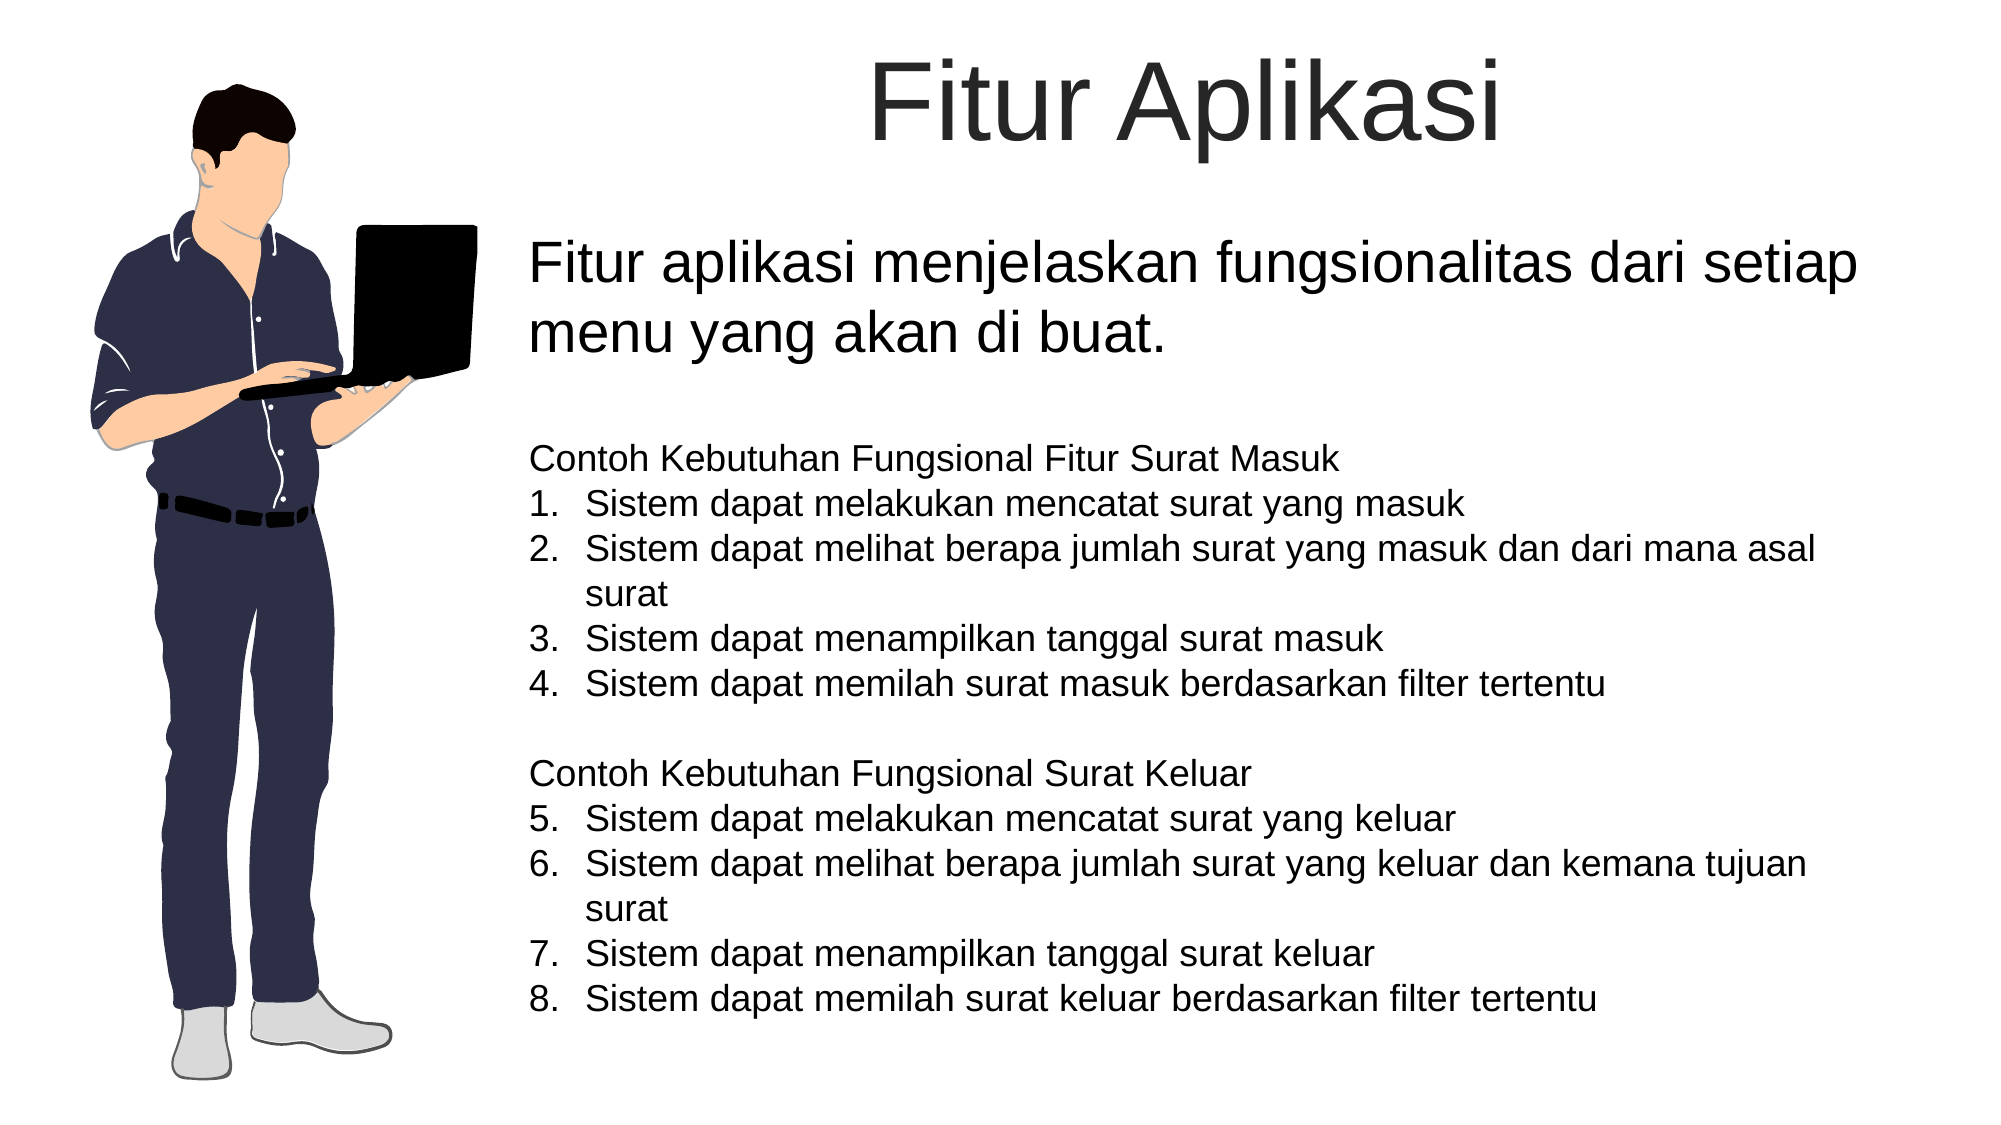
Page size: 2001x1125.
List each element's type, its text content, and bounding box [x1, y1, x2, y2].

text_box Fitur aplikasi menjelaskan fungsionalitas dari setiap menu yang akan di buat. Contoh Kebutuhan Fungsional Fitur Surat Masuk Sistem dapat melakukan mencatat surat yang masuk Sistem dapat melihat berapa jumlah surat yang masuk dan dari mana asal surat Sistem dapat menampilkan tanggal surat masuk Sistem dapat memilah surat masuk berdasarkan filter tertentu Contoh Kebutuhan Fungsional Surat Keluar Sistem dapat melakukan mencatat surat yang keluar Sistem dapat melihat berapa jumlah surat yang keluar dan kemana tujuan surat Sistem dapat menampilkan tanggal surat keluar Sistem dapat memilah surat keluar berdasarkan filter tertentu [514, 216, 1903, 1125]
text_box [84, 77, 482, 1086]
list Fitur Aplikasi [514, 44, 1857, 163]
